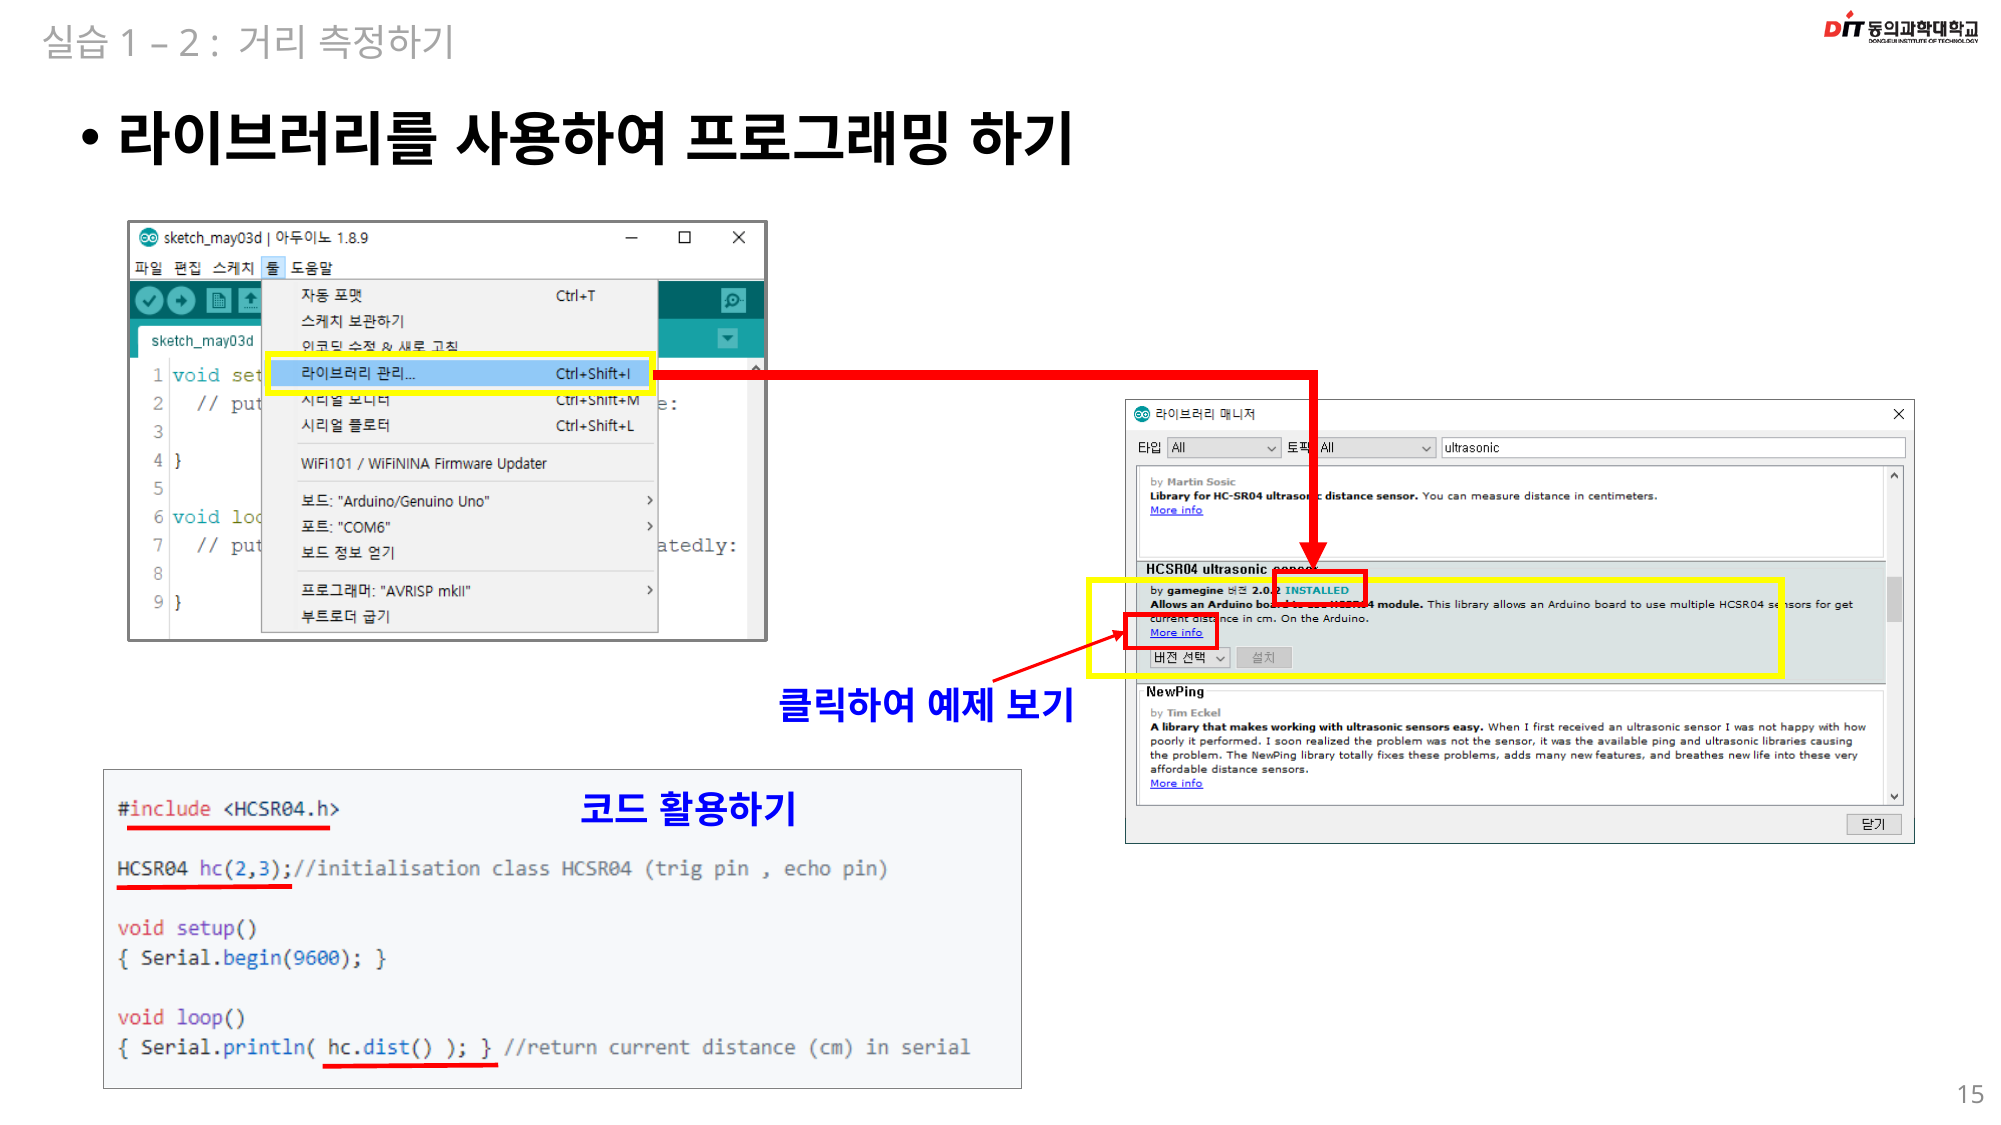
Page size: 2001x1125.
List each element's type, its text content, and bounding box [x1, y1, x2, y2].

text_box [1088, 579, 1125, 631]
text_box 클릭하여 예제 보기 [763, 674, 1091, 735]
picture [130, 222, 765, 639]
picture [1125, 399, 1915, 844]
picture [1824, 10, 1978, 43]
picture [103, 769, 1022, 1089]
text_box 라이브러리를 사용하여 프로그래밍 하기 [65, 94, 1380, 185]
text_box [765, 374, 1314, 515]
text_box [992, 631, 1126, 682]
slide_number 15 [1931, 1065, 2000, 1125]
text_box 실습1 – 2 : 거리 측정하기 [26, 11, 471, 72]
